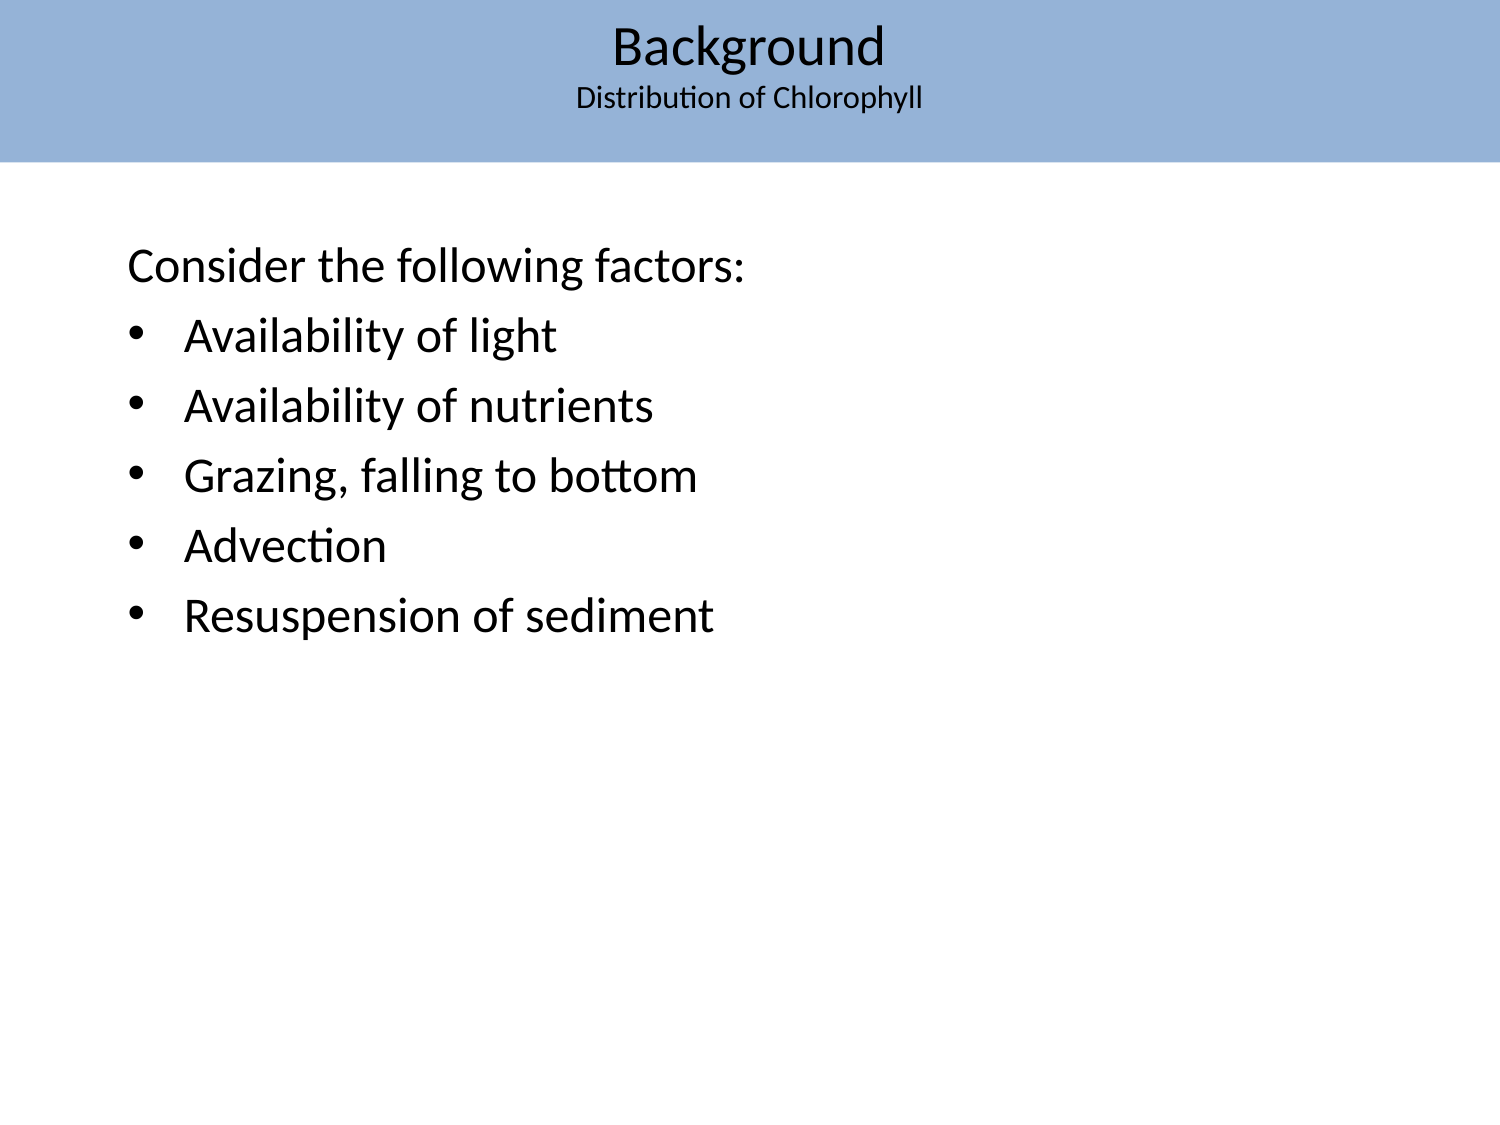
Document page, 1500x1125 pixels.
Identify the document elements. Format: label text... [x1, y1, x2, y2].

text_box Background Distribution of Chlorophyll [0, 0, 1500, 163]
subtitle Consider the following factors: Availability of light Availability of nutrients Grazing, falling to bottom Advection Resuspension of sediment [112, 224, 1388, 925]
